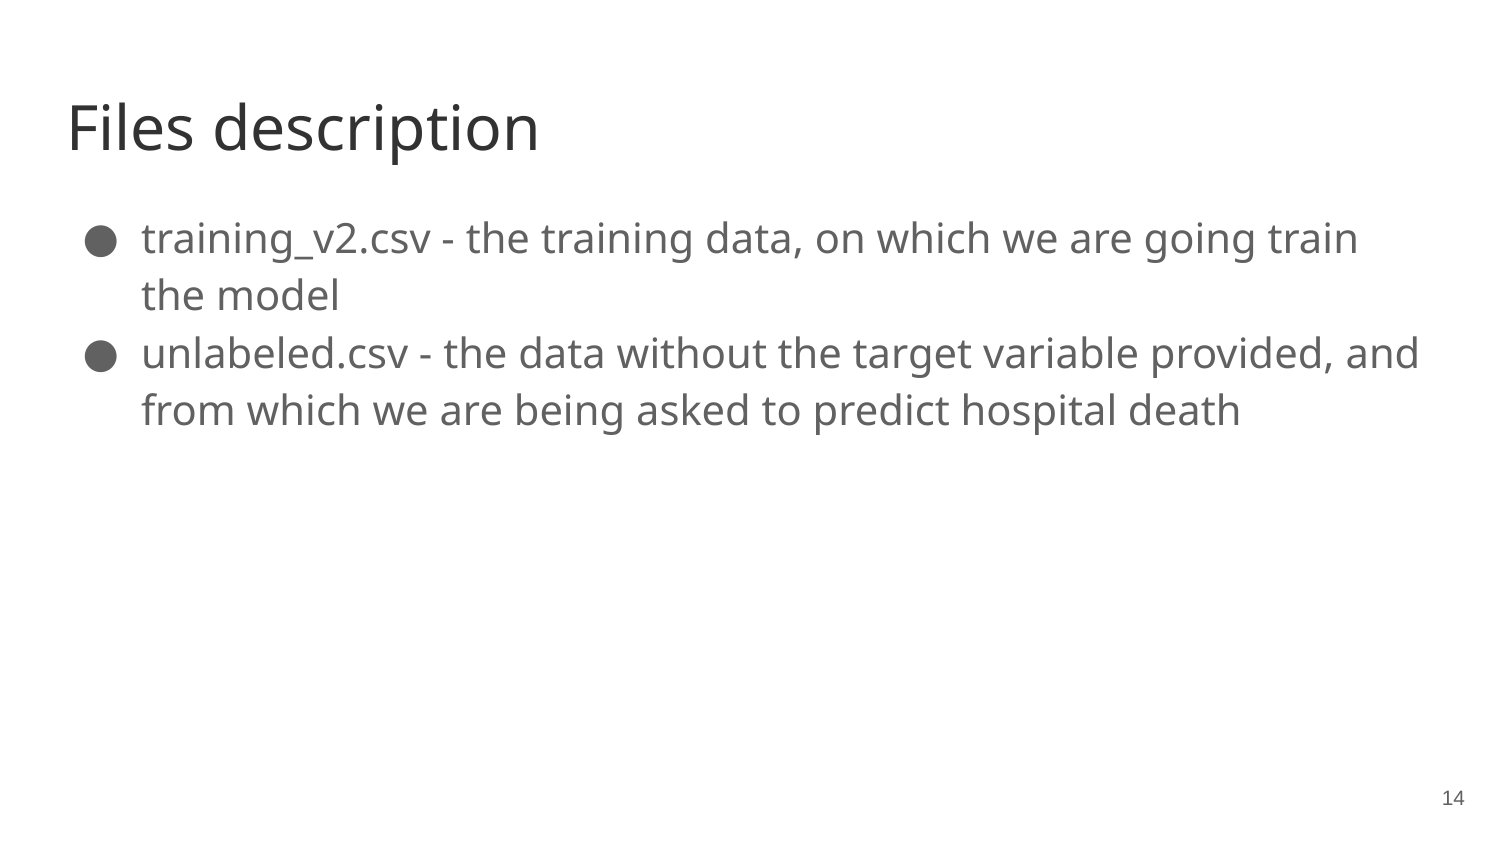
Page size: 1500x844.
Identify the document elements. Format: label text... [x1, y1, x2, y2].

title Files description [51, 72, 1449, 167]
list training_v2.csv - the training data, on which we are going train the model unlabeled.csv - the data without the target variable provided, and from which we are being asked to predict hospital death [51, 189, 1449, 750]
slide_number ‹#› [1389, 764, 1480, 830]
